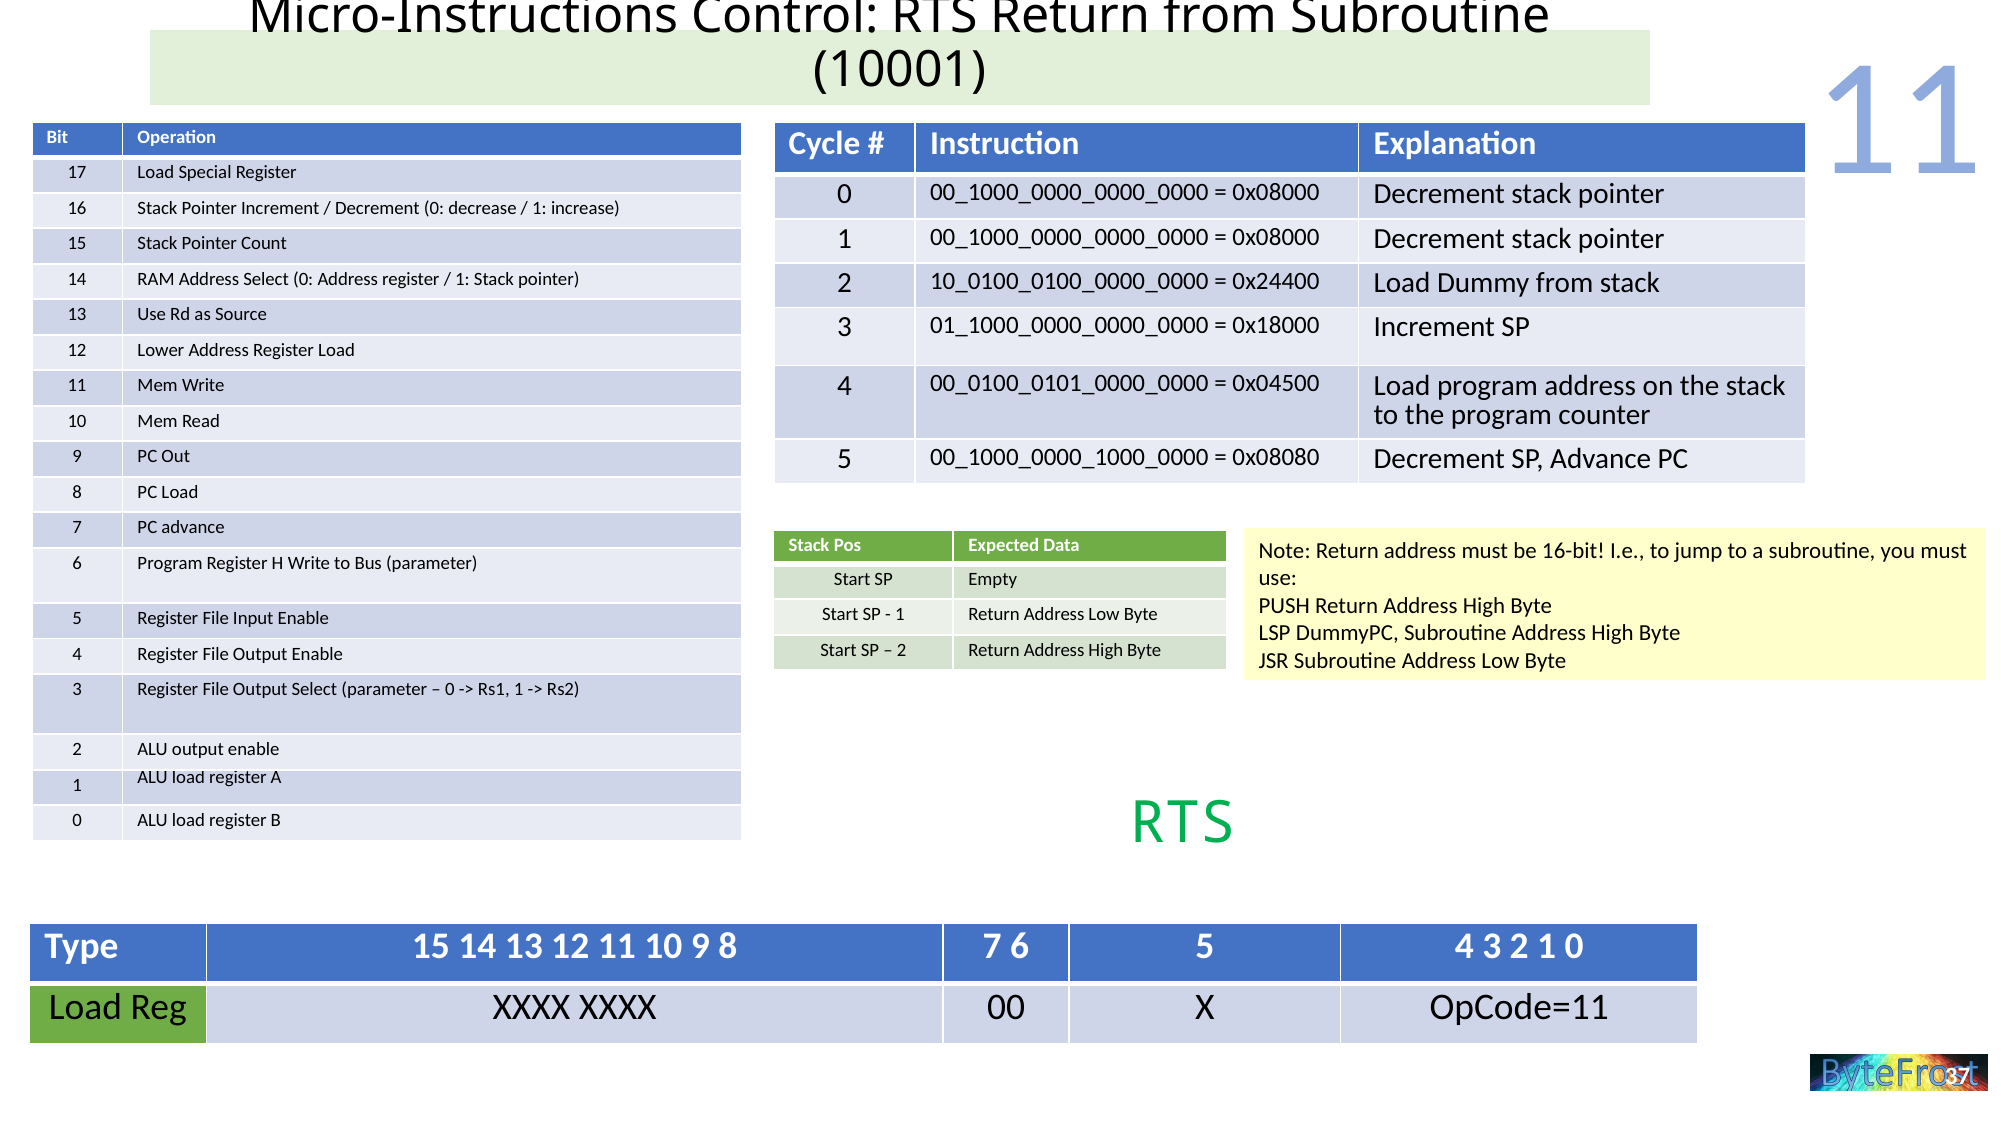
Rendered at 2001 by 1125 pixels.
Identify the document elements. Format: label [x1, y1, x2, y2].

table_header [954, 531, 1226, 561]
table_cell [33, 513, 122, 547]
table_cell [1359, 177, 1805, 218]
table_cell [954, 600, 1226, 634]
table_cell [944, 986, 1068, 1043]
table_cell [774, 600, 952, 634]
table_cell [123, 735, 741, 769]
table_cell [33, 442, 122, 476]
table_cell [774, 567, 952, 598]
text_box [1535, 1044, 1986, 1105]
table_cell [1359, 220, 1805, 262]
table_cell [123, 771, 741, 804]
table_cell [775, 264, 914, 307]
table_cell [123, 336, 741, 369]
table_cell [33, 604, 122, 638]
table_cell [916, 308, 1358, 365]
table_cell [1341, 986, 1697, 1043]
table_cell [33, 478, 122, 511]
table_cell [207, 986, 942, 1043]
table_cell [33, 371, 122, 405]
table_cell [123, 442, 741, 476]
table_cell [123, 265, 741, 298]
table_cell [123, 806, 741, 840]
table_cell [33, 194, 122, 227]
table_cell [30, 986, 206, 1043]
table_cell [33, 160, 122, 192]
table_cell [775, 308, 914, 365]
table_cell [33, 229, 122, 263]
table_cell [33, 336, 122, 369]
table_header [944, 924, 1068, 981]
table_cell [916, 264, 1358, 307]
table_cell [33, 300, 122, 334]
title [150, 29, 1650, 105]
table_header [123, 123, 741, 155]
table_cell [916, 177, 1358, 218]
table_cell [123, 513, 741, 547]
table_cell [33, 407, 122, 440]
table_cell [123, 549, 741, 602]
table_header [1359, 123, 1799, 172]
table_cell [123, 371, 741, 405]
table_cell [33, 735, 122, 769]
table_header [775, 123, 914, 172]
table_cell [775, 220, 914, 262]
table_cell [916, 366, 1358, 438]
table_cell [123, 604, 741, 638]
table_header [1070, 924, 1340, 981]
table_cell [1359, 264, 1805, 307]
table_cell [123, 639, 741, 673]
table_header [1341, 924, 1697, 981]
table_cell [916, 440, 1358, 483]
table_header [207, 924, 942, 981]
table_cell [33, 639, 122, 673]
table_cell [33, 675, 122, 733]
table_cell [123, 478, 741, 511]
table_cell [1359, 308, 1805, 365]
table_cell [774, 636, 952, 669]
table_cell [33, 771, 122, 804]
table_cell [775, 366, 914, 438]
table_cell [123, 229, 741, 263]
table_header [30, 924, 206, 981]
table_cell [916, 220, 1358, 262]
table_cell [775, 440, 914, 483]
text_box [1243, 528, 1986, 681]
table_cell [123, 160, 741, 192]
text_box [1080, 776, 1250, 862]
table_cell [33, 265, 122, 298]
table_cell [123, 407, 741, 440]
table_cell [1359, 440, 1805, 483]
table_cell [123, 675, 741, 733]
table_cell [775, 177, 914, 218]
table_cell [954, 567, 1226, 598]
table_cell [123, 194, 741, 227]
table_header [33, 123, 122, 155]
text_box [1799, 0, 1999, 215]
table_cell [954, 636, 1226, 669]
table_header [916, 123, 1358, 172]
table_cell [123, 300, 741, 334]
picture [1810, 1054, 1988, 1091]
table_cell [33, 549, 122, 602]
table_cell [1359, 366, 1805, 438]
table_cell [1070, 986, 1340, 1043]
table_cell [33, 806, 122, 840]
table_header [774, 531, 952, 561]
